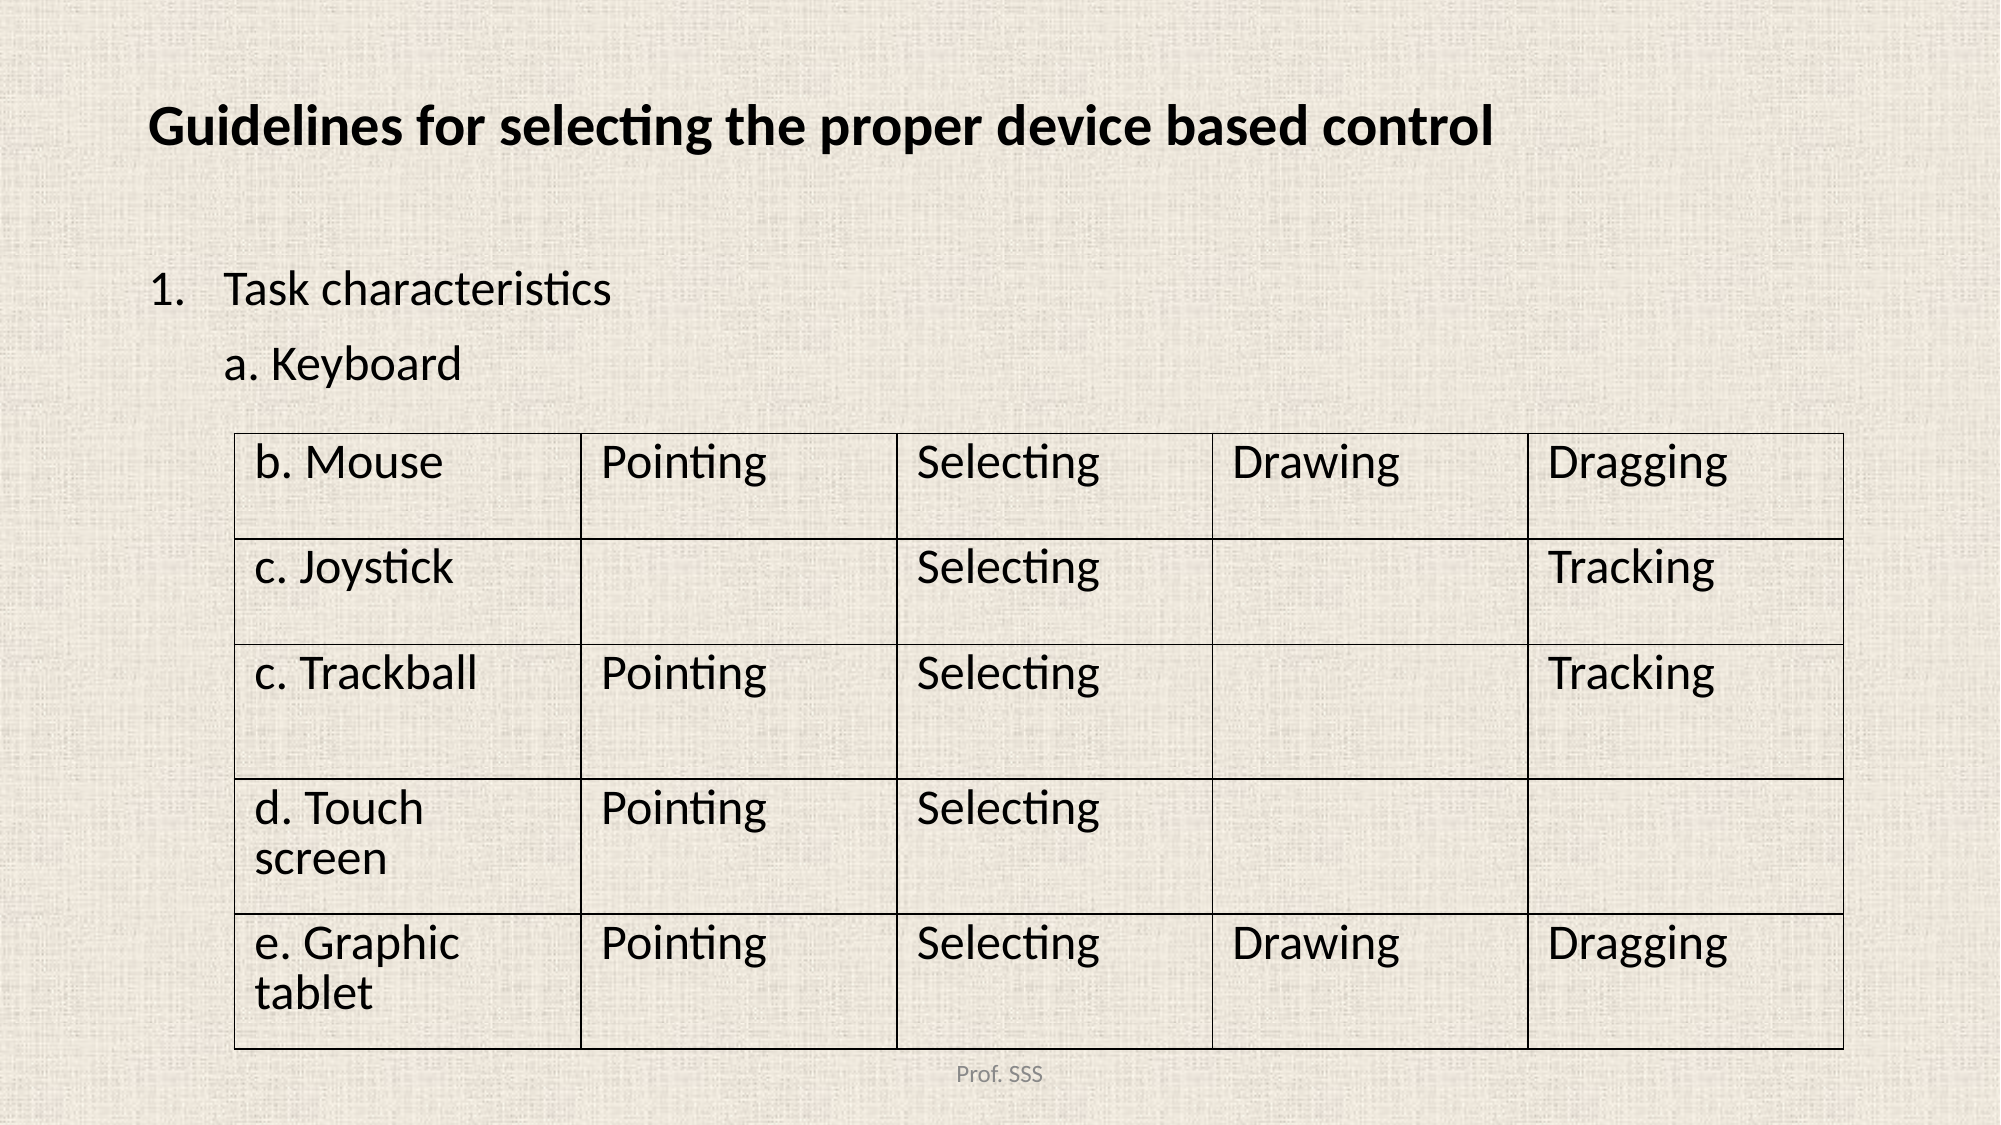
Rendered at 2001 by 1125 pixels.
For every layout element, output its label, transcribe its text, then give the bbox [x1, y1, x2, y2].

table_cell [1213, 645, 1527, 778]
table_cell c. Joystick [235, 540, 580, 644]
table_cell Selecting [898, 645, 1212, 778]
table_cell Pointing [582, 780, 896, 913]
table_cell Selecting [898, 540, 1212, 644]
footer Prof. SSS [662, 1050, 1338, 1103]
table_cell Pointing [582, 645, 896, 778]
table_header Dragging [1529, 434, 1843, 538]
subtitle Guidelines for selecting the proper device based control Task characteristics a. Keyboard [133, 87, 1884, 1063]
table_cell Tracking [1529, 645, 1843, 778]
table_cell Tracking [1529, 540, 1843, 644]
table_cell Dragging [1529, 915, 1843, 1048]
table_cell [1213, 780, 1527, 913]
table_cell Drawing [1213, 915, 1527, 1048]
table_header Drawing [1213, 434, 1527, 538]
table_cell d. Touch screen [235, 780, 580, 913]
table_cell e. Graphic tablet [235, 915, 580, 1048]
table_header b. Mouse [235, 434, 580, 538]
table_cell c. Trackball [235, 645, 580, 778]
table_cell [1213, 540, 1527, 644]
table_cell [1529, 780, 1843, 913]
table_header Pointing [582, 434, 896, 538]
table_cell Selecting [898, 915, 1212, 1048]
table_cell [582, 540, 896, 644]
table_cell Selecting [898, 780, 1212, 913]
table_cell Pointing [582, 915, 896, 1048]
table_header Selecting [898, 434, 1212, 538]
